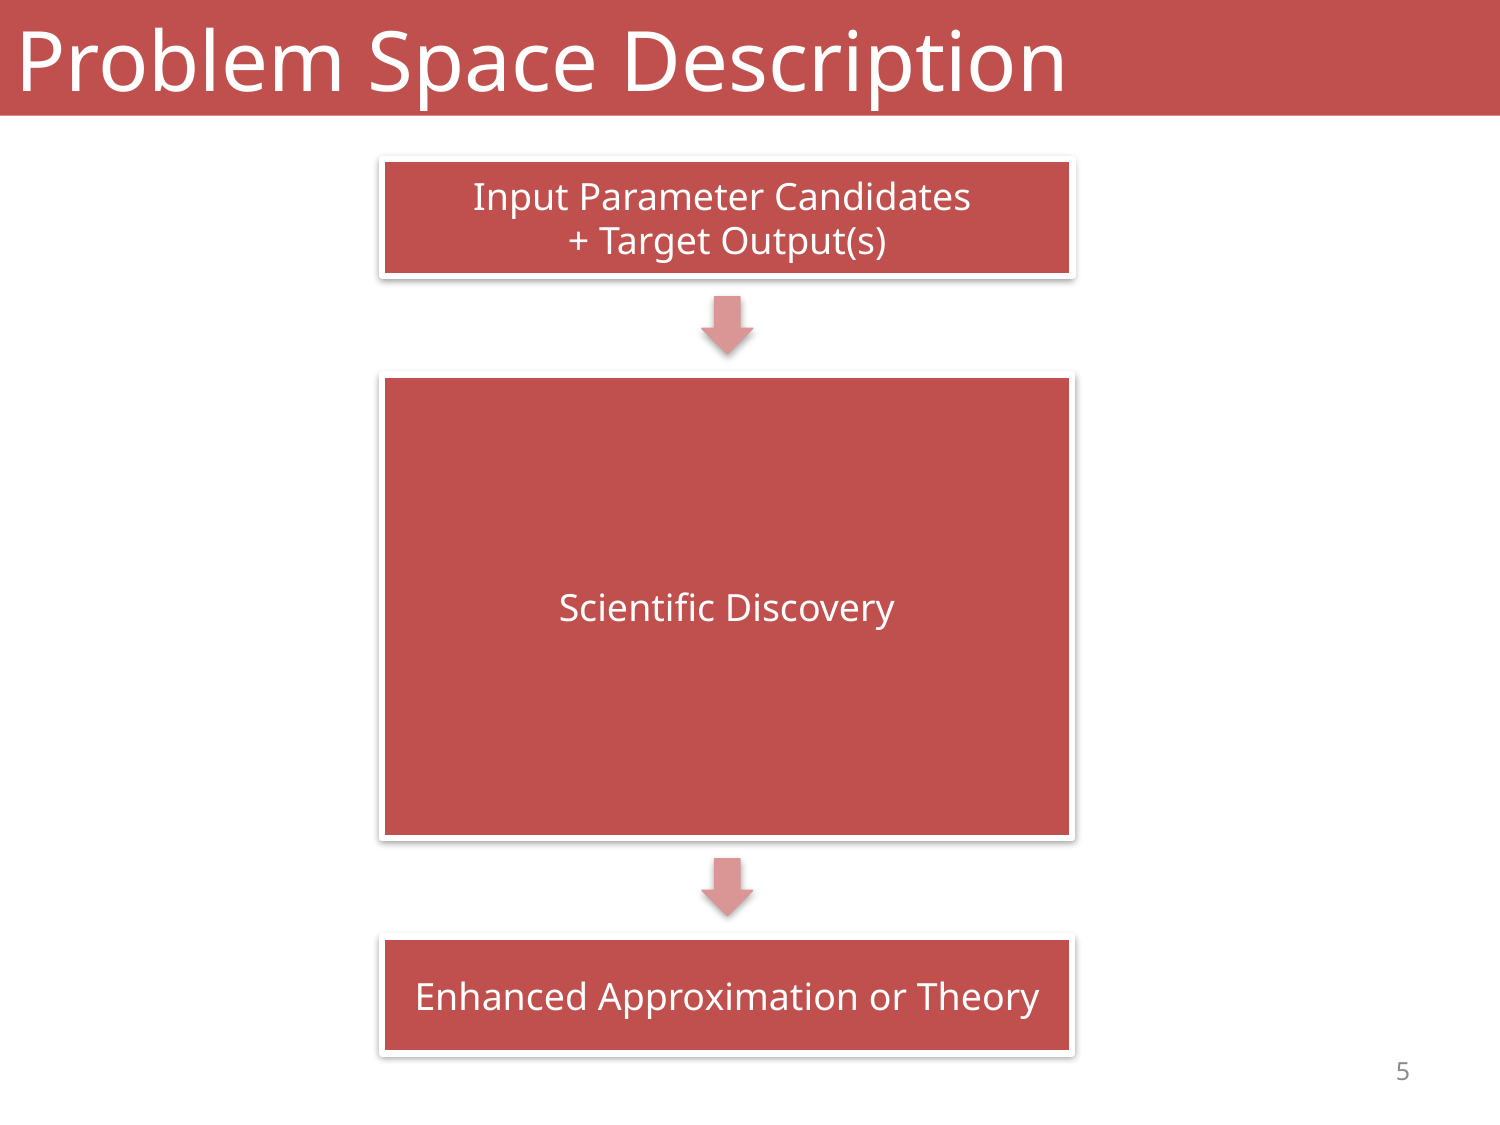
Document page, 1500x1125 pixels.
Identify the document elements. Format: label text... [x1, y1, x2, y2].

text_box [237, 158, 1231, 1054]
slide_number 5 [1074, 1042, 1425, 1103]
title Problem Space Description [0, 0, 1500, 116]
